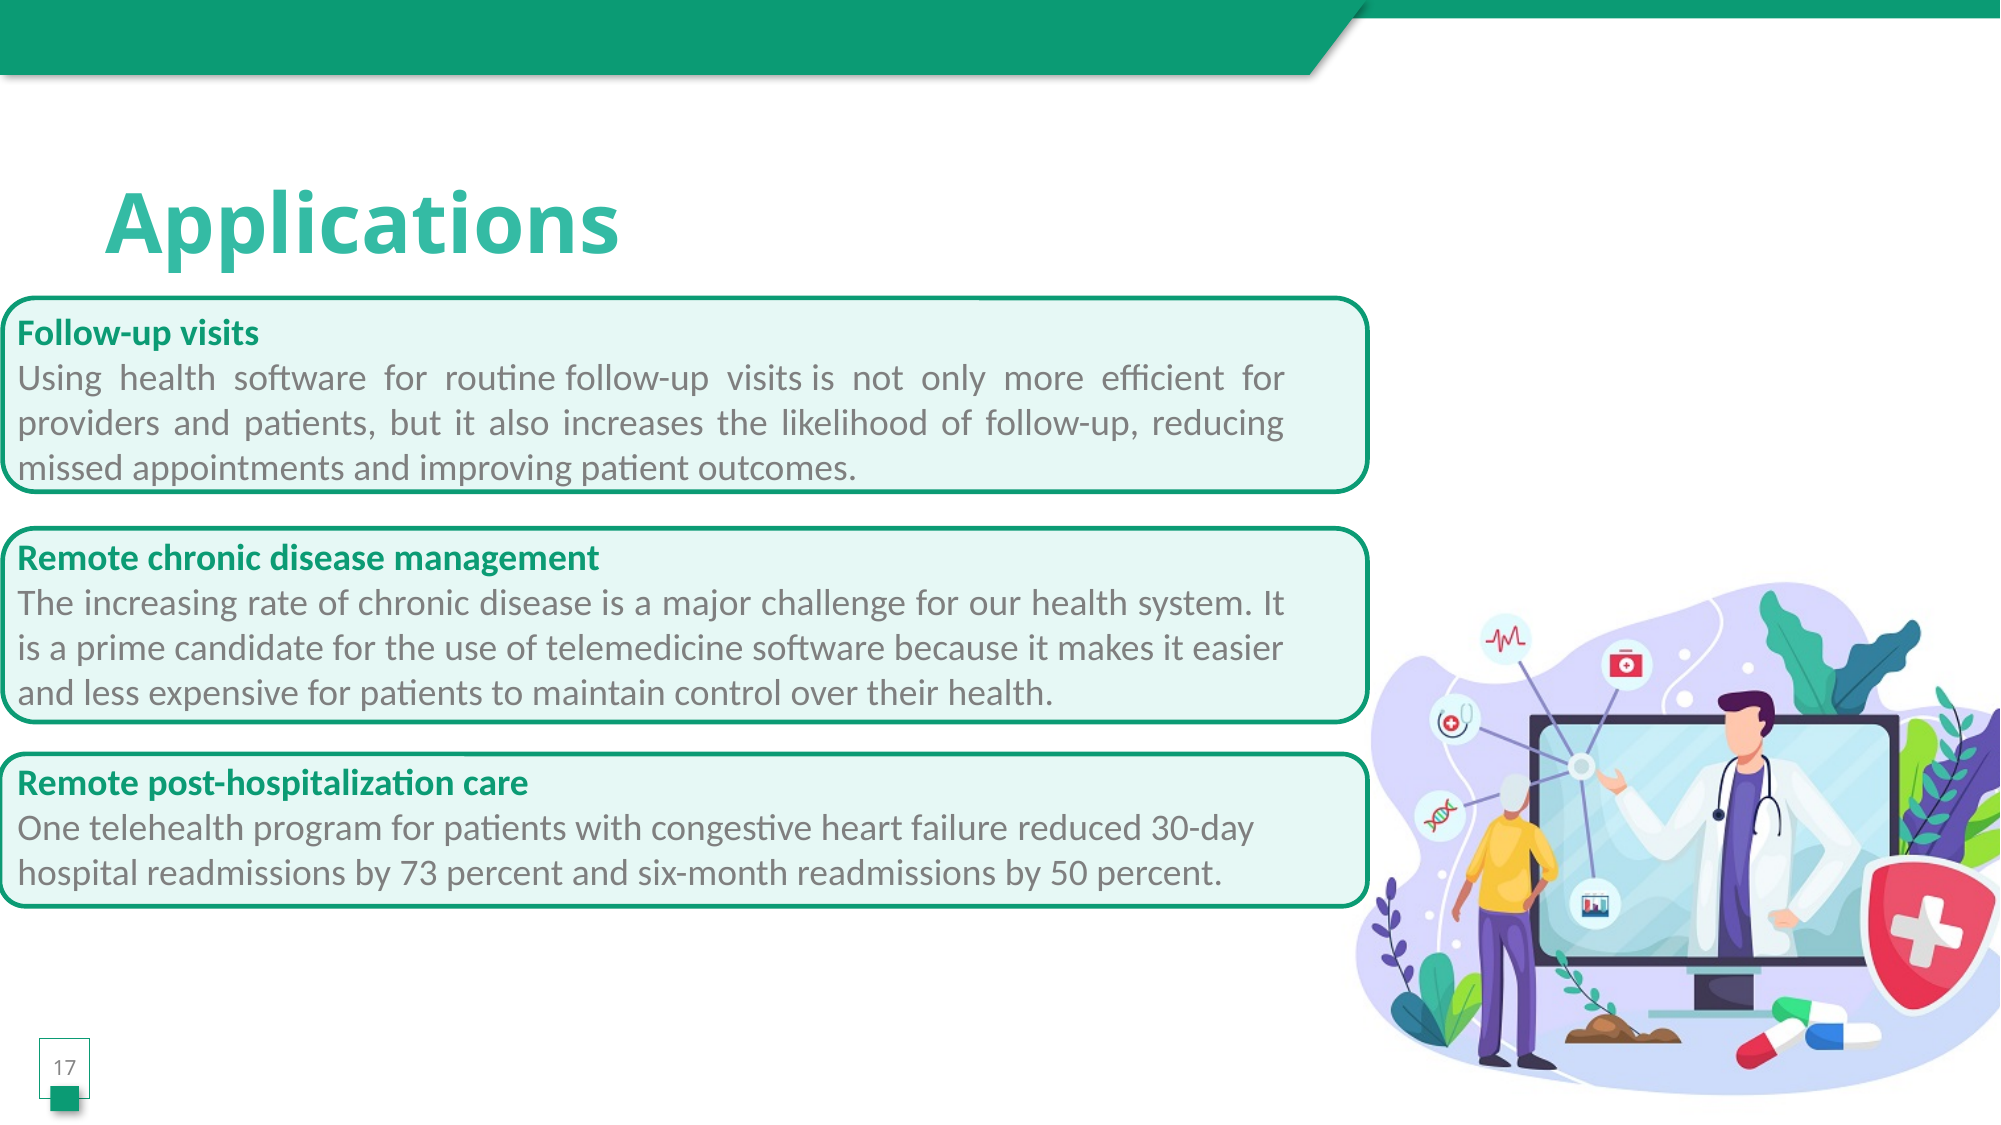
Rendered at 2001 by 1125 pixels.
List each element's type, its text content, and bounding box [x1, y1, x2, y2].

text_box [8, 901, 1300, 908]
picture [1300, 503, 2000, 1125]
slide_number 17 [39, 1038, 90, 1099]
text_box Follow-up visits Using health software for routine follow-up visits is not only more efficient for providers and patients, but it also increases the likelihood of follow-up, reducing missed appointments and improving patient outcomes. Remote chronic disease management The increasing rate of chronic disease is a major challenge for our health system. It is a prime candidate for the use of telemedicine software because it makes it easier and less expensive for patients to maintain control over their health. Remote post-hospitalization care One telehealth program for patients with congestive heart failure reduced 30-day hospital readmissions by 73 percent and six-month readmissions by 50 percent. [2, 300, 1301, 901]
text_box [20, 296, 1369, 493]
text_box [50, 1086, 79, 1112]
title Applications [90, 162, 1863, 279]
